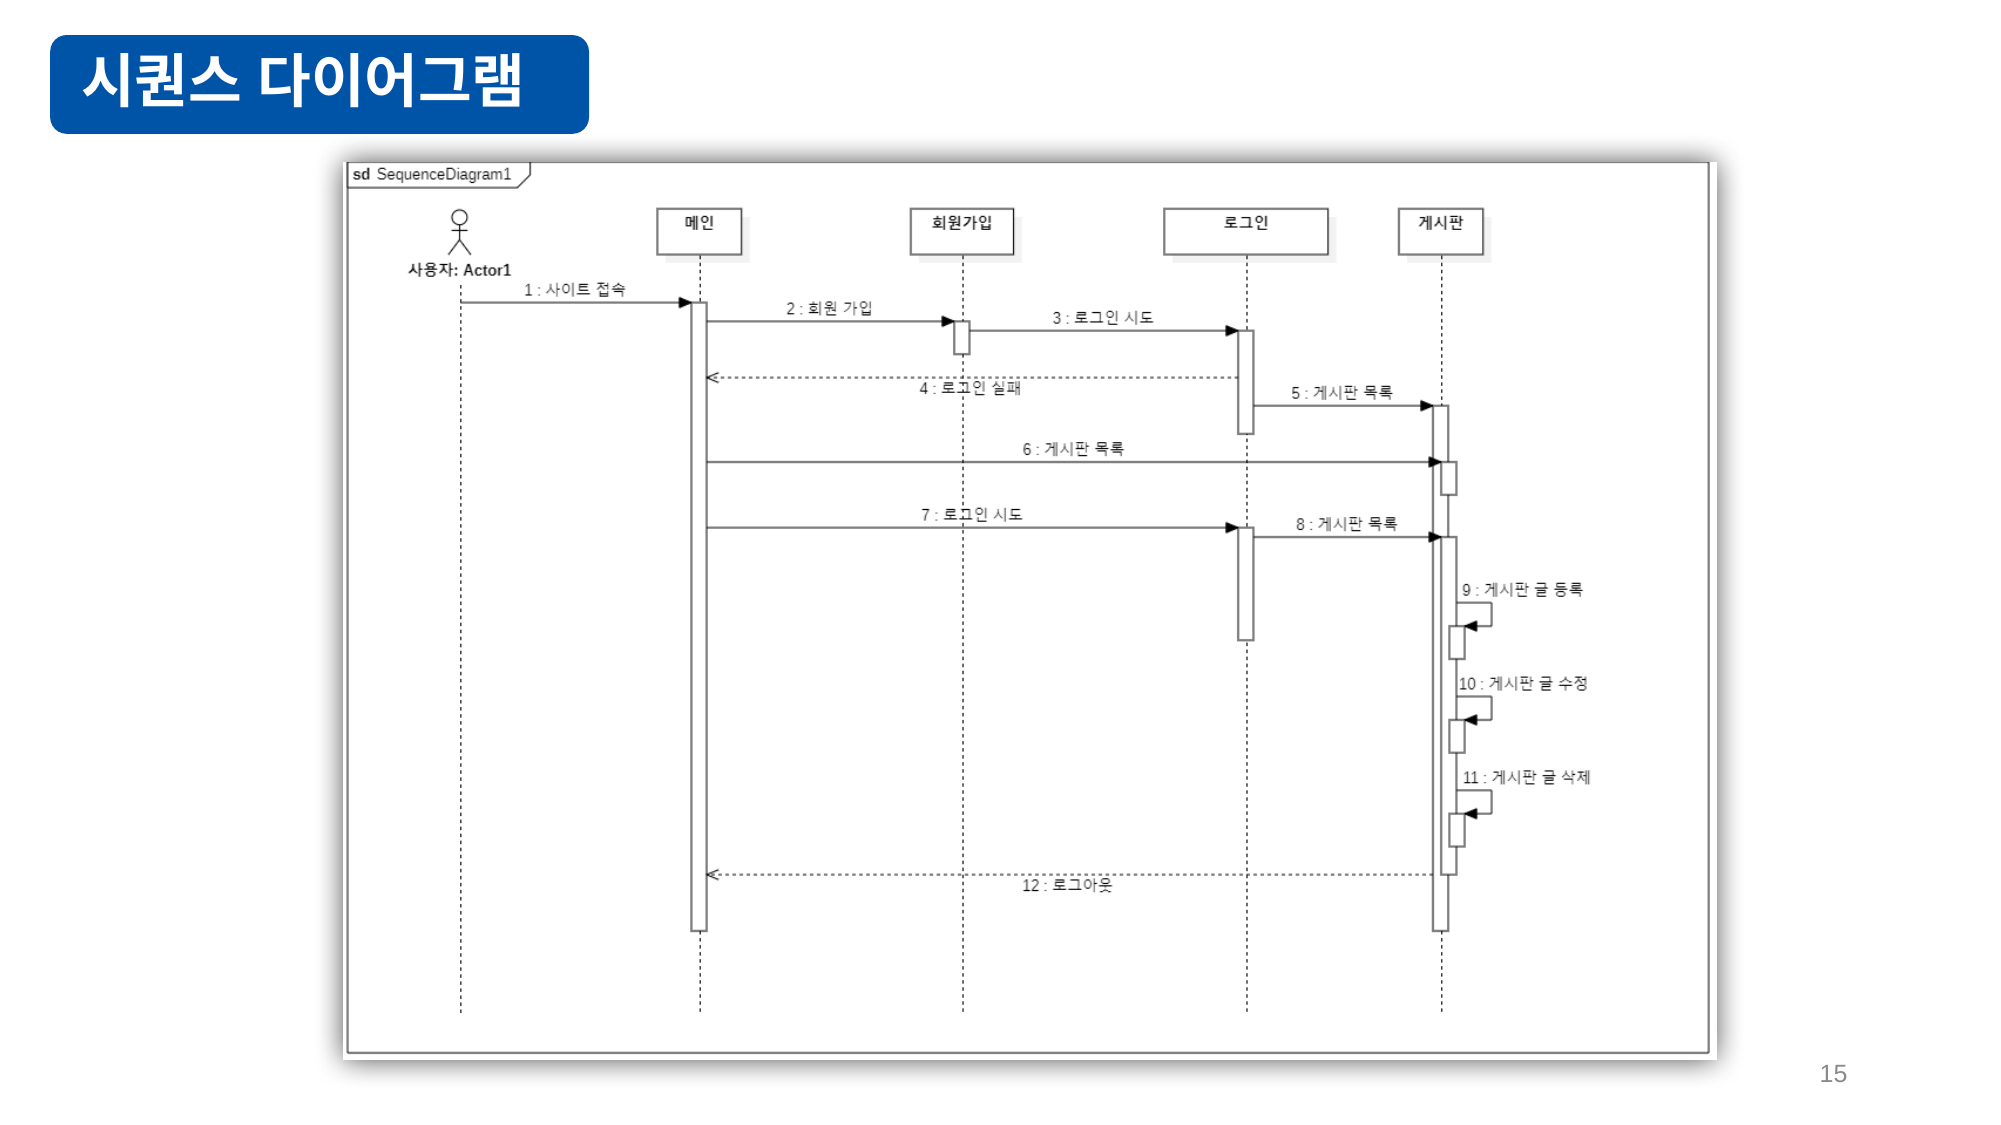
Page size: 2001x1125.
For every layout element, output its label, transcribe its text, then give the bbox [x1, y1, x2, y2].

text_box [50, 35, 589, 134]
picture [343, 162, 1717, 1060]
slide_number 15 [1412, 1042, 1863, 1103]
